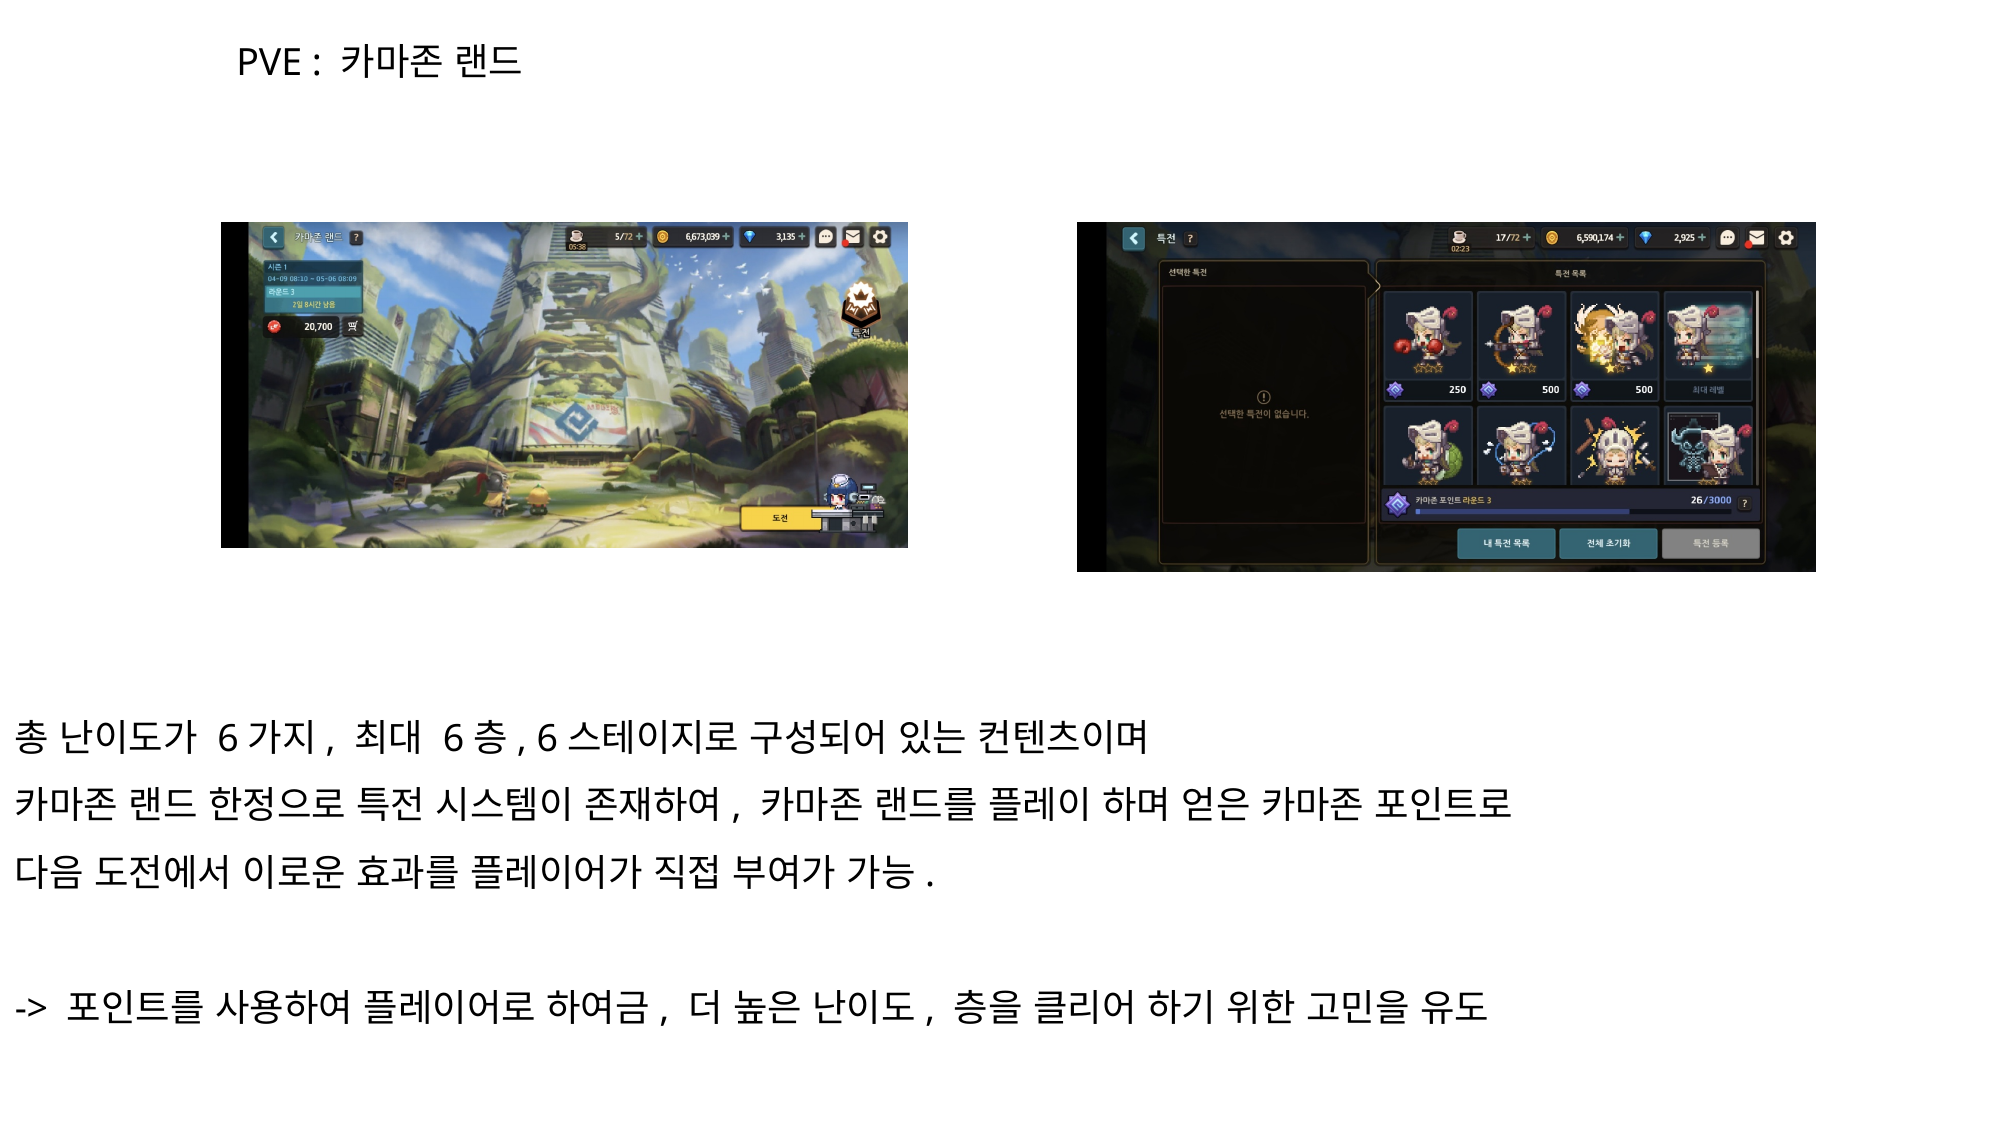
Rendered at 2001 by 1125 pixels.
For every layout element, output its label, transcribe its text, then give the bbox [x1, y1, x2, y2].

text_box PVE : 카마존 랜드 [221, 30, 931, 91]
text_box 총 난이도가 6가지, 최대 6층, 6스테이지로 구성되어 있는 컨텐츠이며 카마존 랜드 한정으로 특전 시스템이 존재하여, 카마존 랜드를 플레이 하며 얻은 카마존 포인트로 다음 도전에서 이로운 효과를 플레이어가 직접 부여가 가능. -> 포인트를 사용하여 플레이어로 하여금, 더 높은 난이도, 층을 클리어 하기 위한 고민을 유도 [0, 684, 2000, 1037]
picture [221, 222, 908, 548]
picture [1077, 222, 1816, 572]
